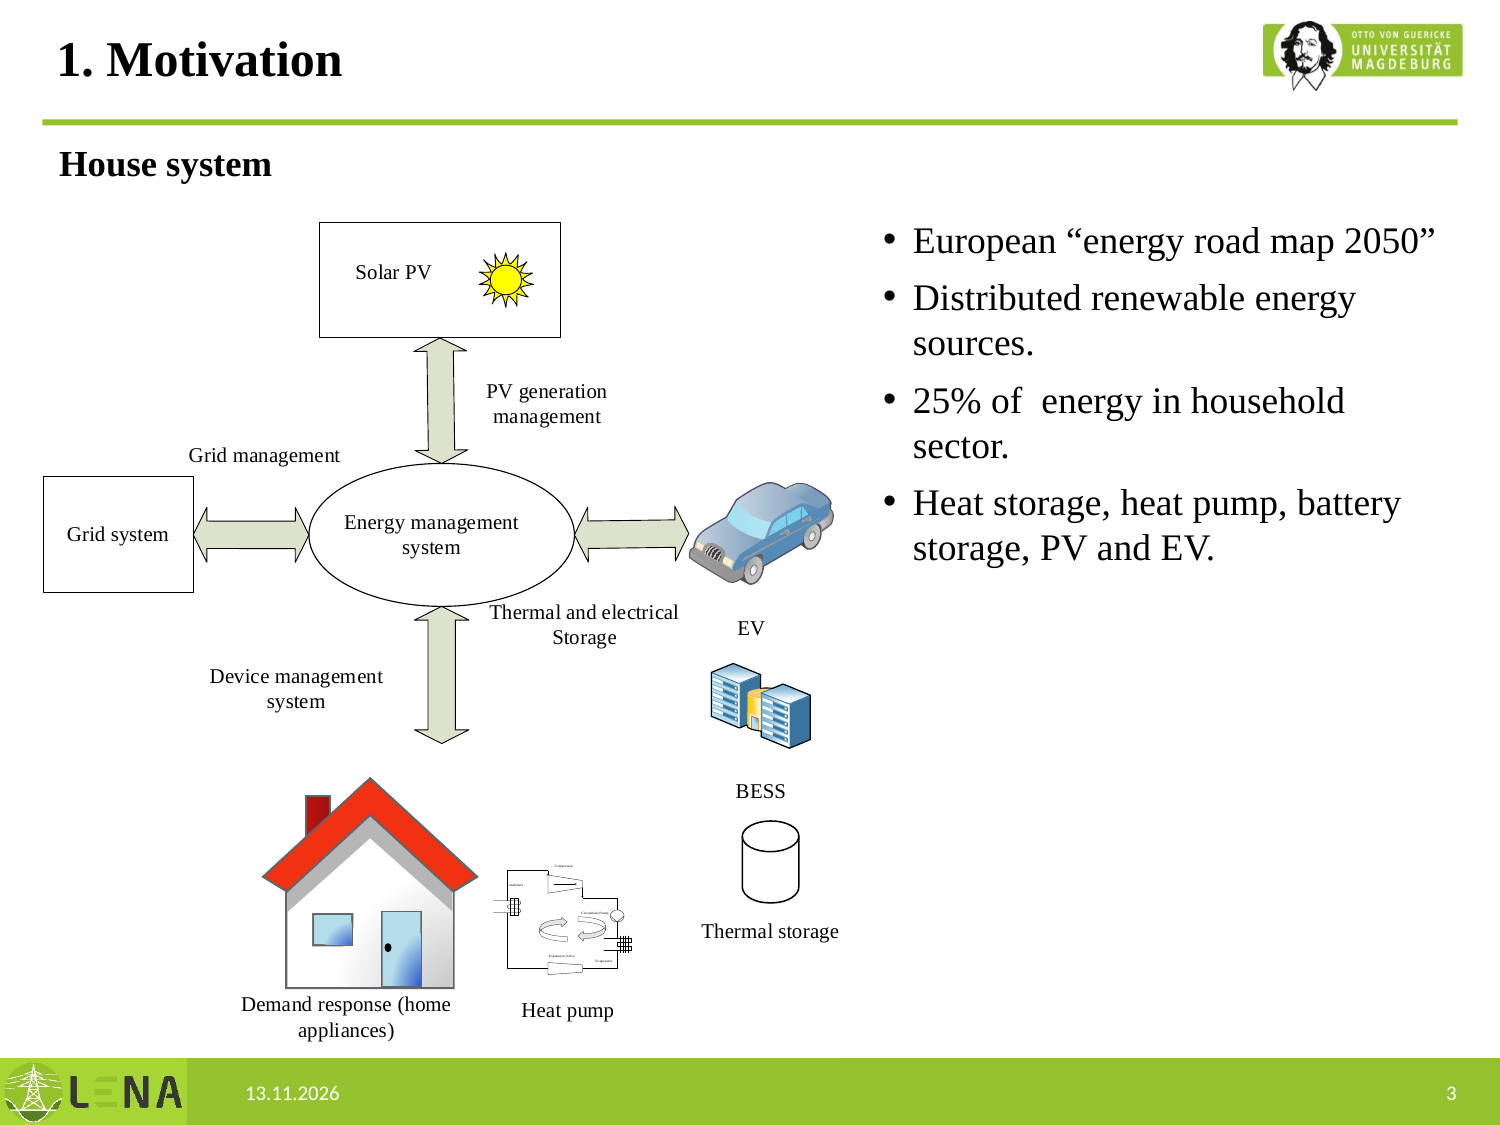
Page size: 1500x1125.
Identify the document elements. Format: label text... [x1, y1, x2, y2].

picture [0, 1058, 187, 1125]
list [40, 219, 869, 1047]
list House system [44, 132, 1462, 192]
slide_number 3 [1352, 1066, 1457, 1119]
list European “energy road map 2050” Distributed renewable energy sources. 25% of energy in household sector. Heat storage, heat pump, battery storage, PV and EV. [868, 208, 1459, 1047]
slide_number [230, 1066, 372, 1119]
picture [1263, 21, 1468, 91]
title 1. Motivation [41, 19, 1247, 90]
